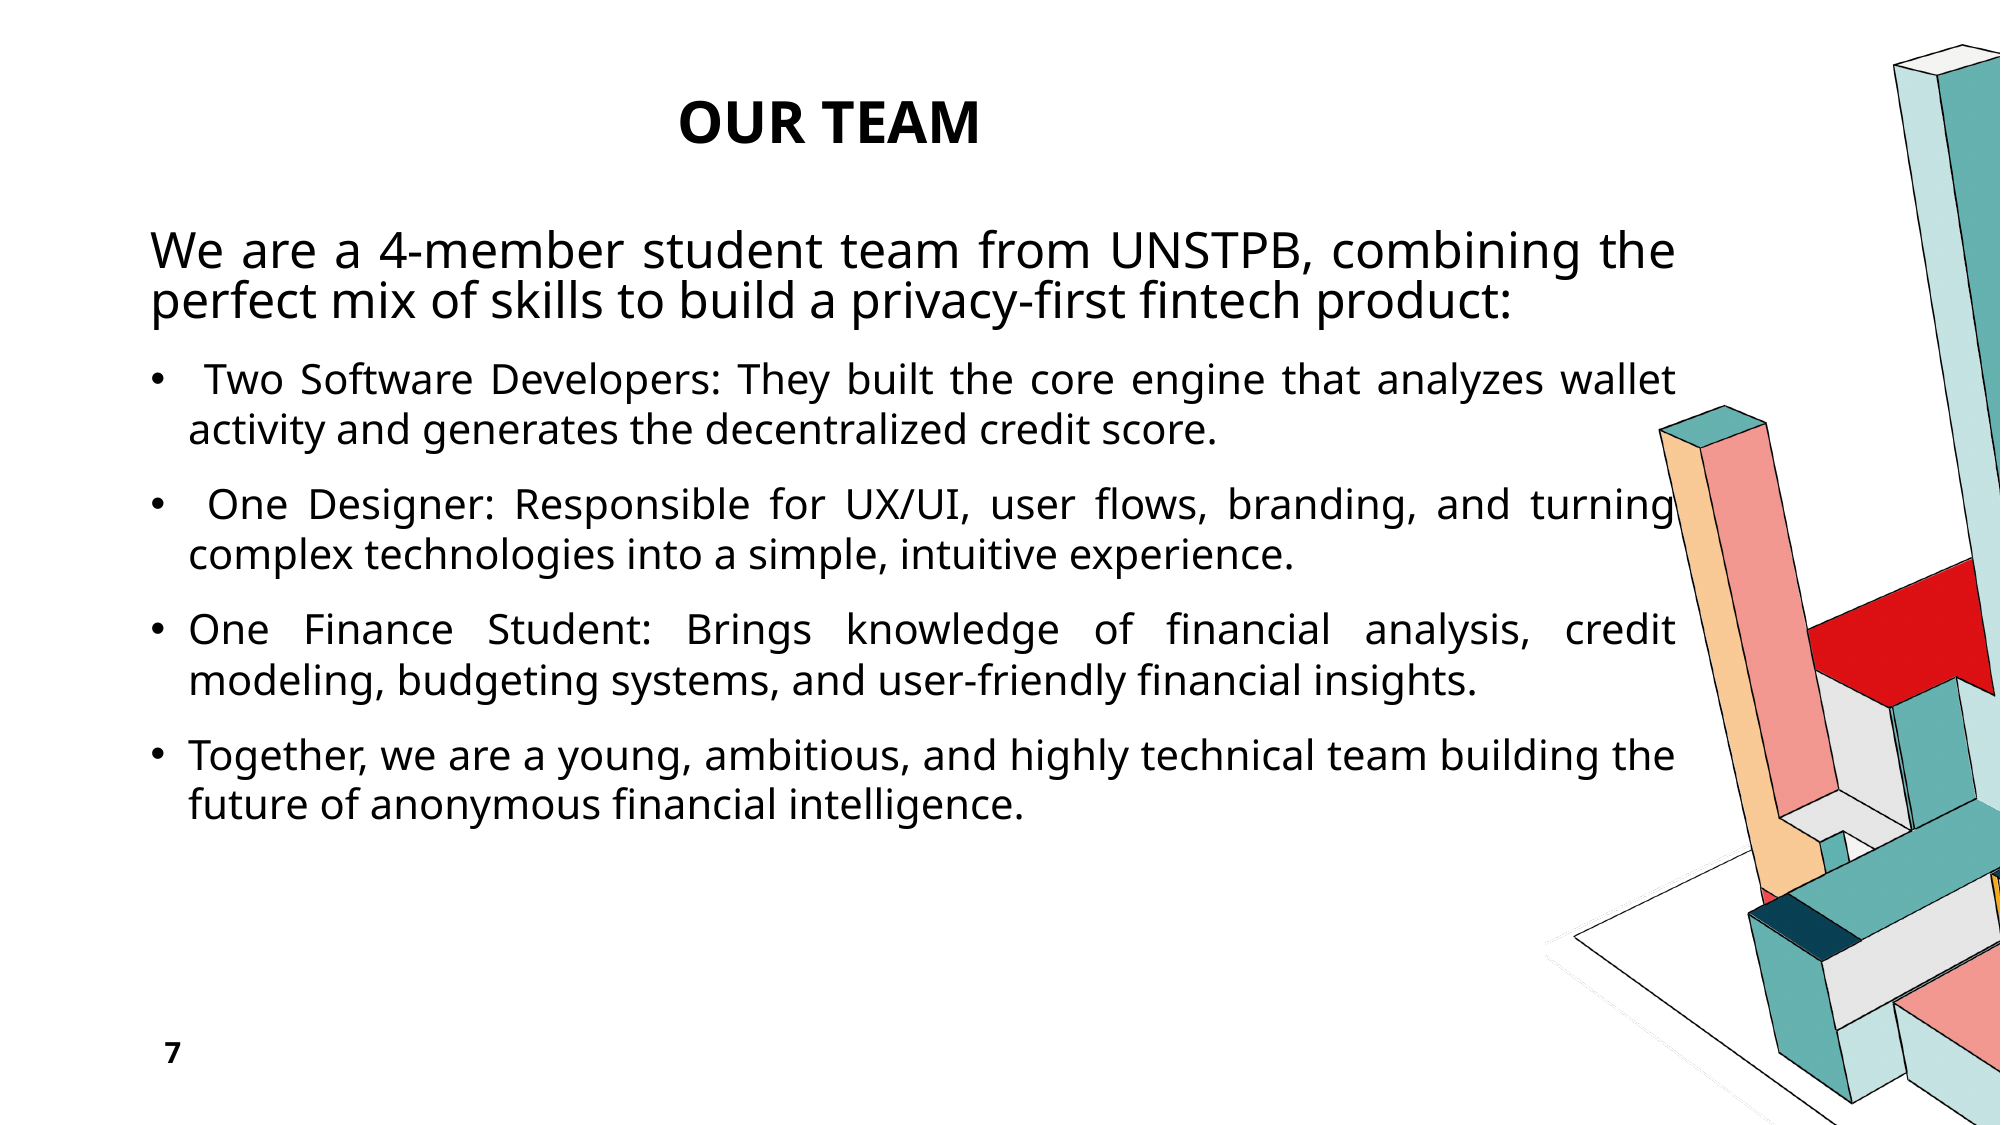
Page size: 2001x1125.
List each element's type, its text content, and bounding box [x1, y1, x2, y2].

slide_number 7 [149, 1024, 588, 1085]
picture [1544, 43, 2000, 1125]
list We are a 4-member student team from UNSTPB, combining the perfect mix of skills to build a privacy-first fintech product: Two Software Developers: They built the core engine that analyzes wallet activity and generates the decentralized credit score. One Designer: Responsible for UX/UI, user flows, branding, and turning complex technologies into a simple, intuitive experience. One Finance Student: Brings knowledge of financial analysis, credit modeling, budgeting systems, and user-friendly financial insights. Together, we are a young, ambitious, and highly technical team building the future of anonymous financial intelligence. [135, 220, 1692, 939]
title OUR team [149, 0, 1511, 164]
